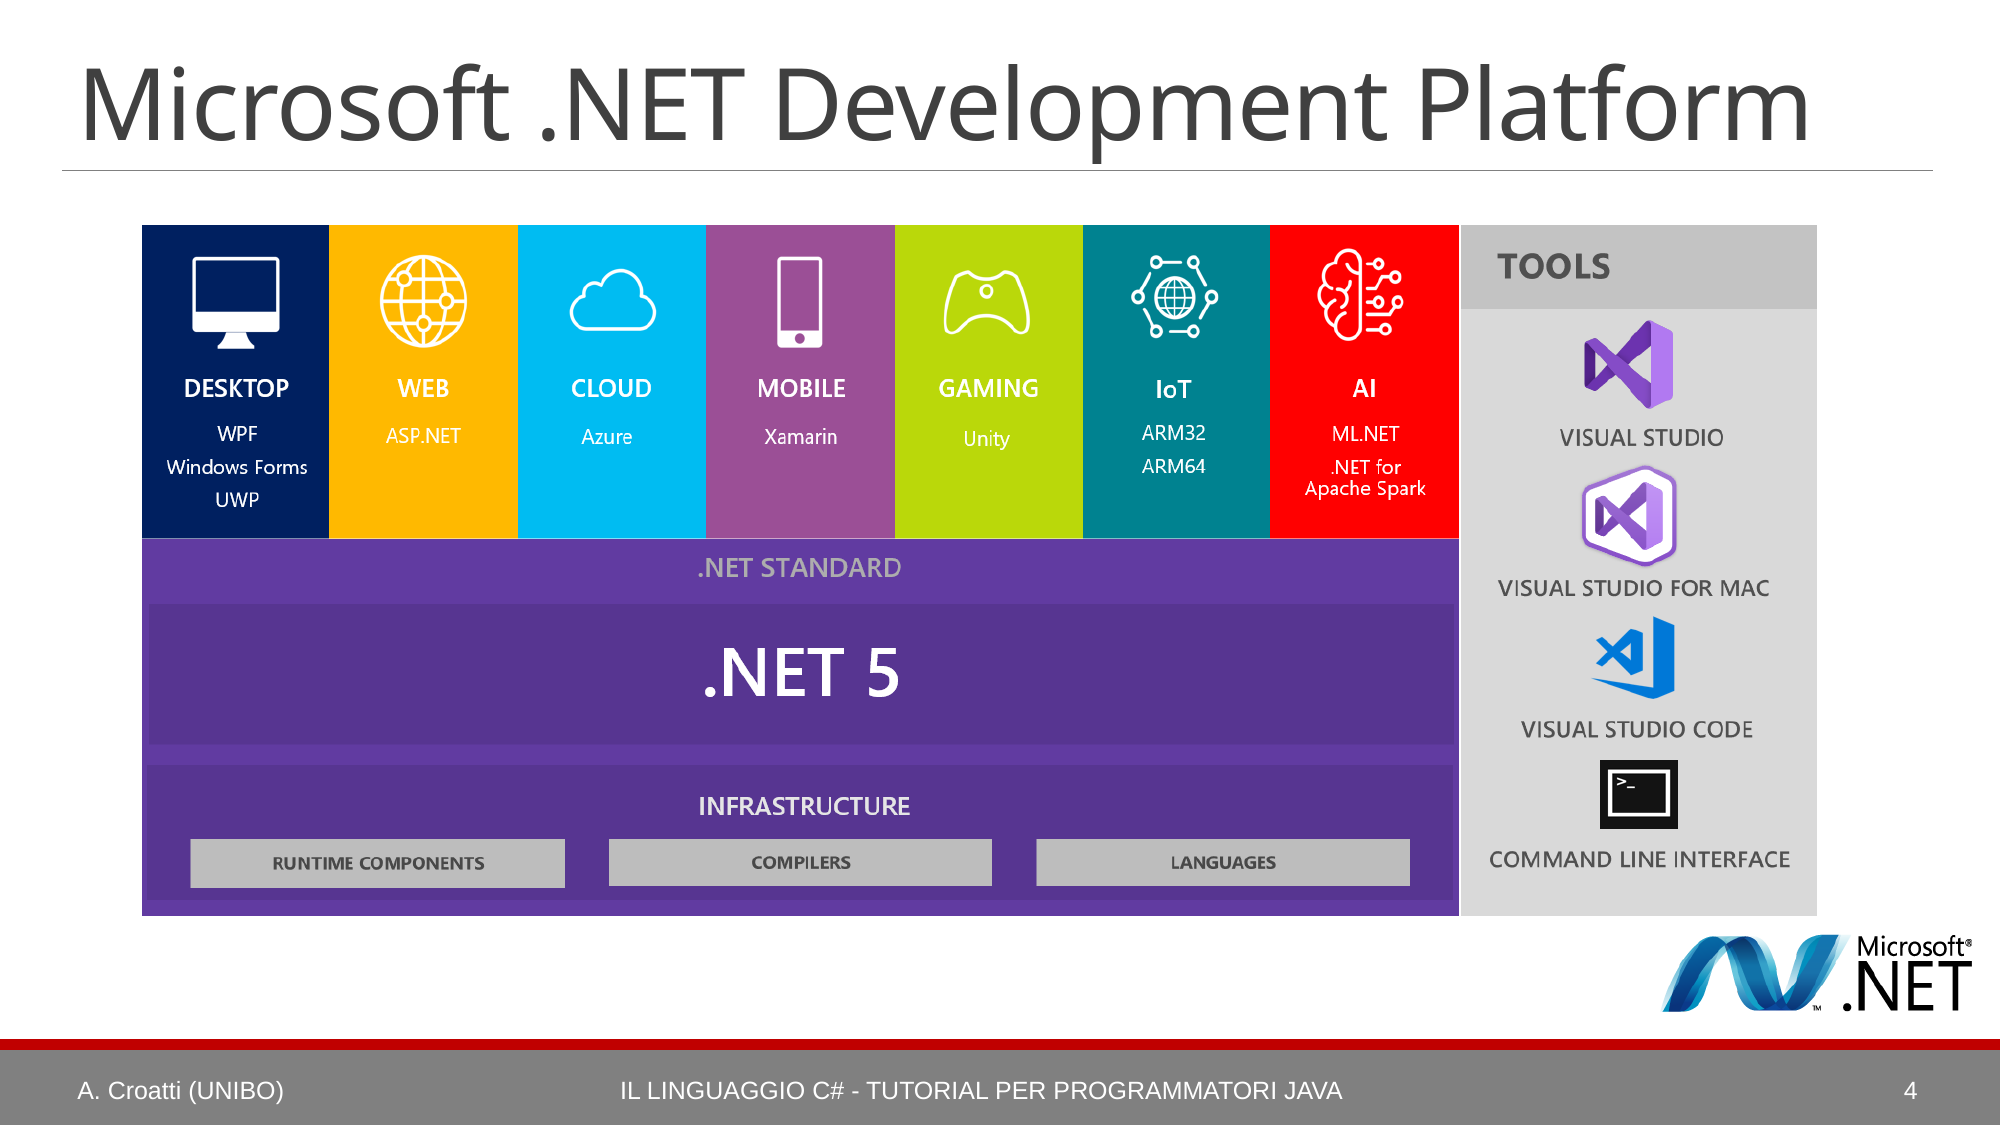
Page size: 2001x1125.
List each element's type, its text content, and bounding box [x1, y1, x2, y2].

picture [1659, 934, 1972, 1013]
slide_number A. Croatti (UNIBO) [62, 1059, 339, 1120]
footer Il Linguaggio C# - Tutorial per Programmatori Java [339, 1059, 1624, 1120]
picture [132, 212, 1832, 927]
title Microsoft .NET Development Platform [62, 47, 1933, 169]
slide_number 4 [1624, 1059, 1933, 1120]
